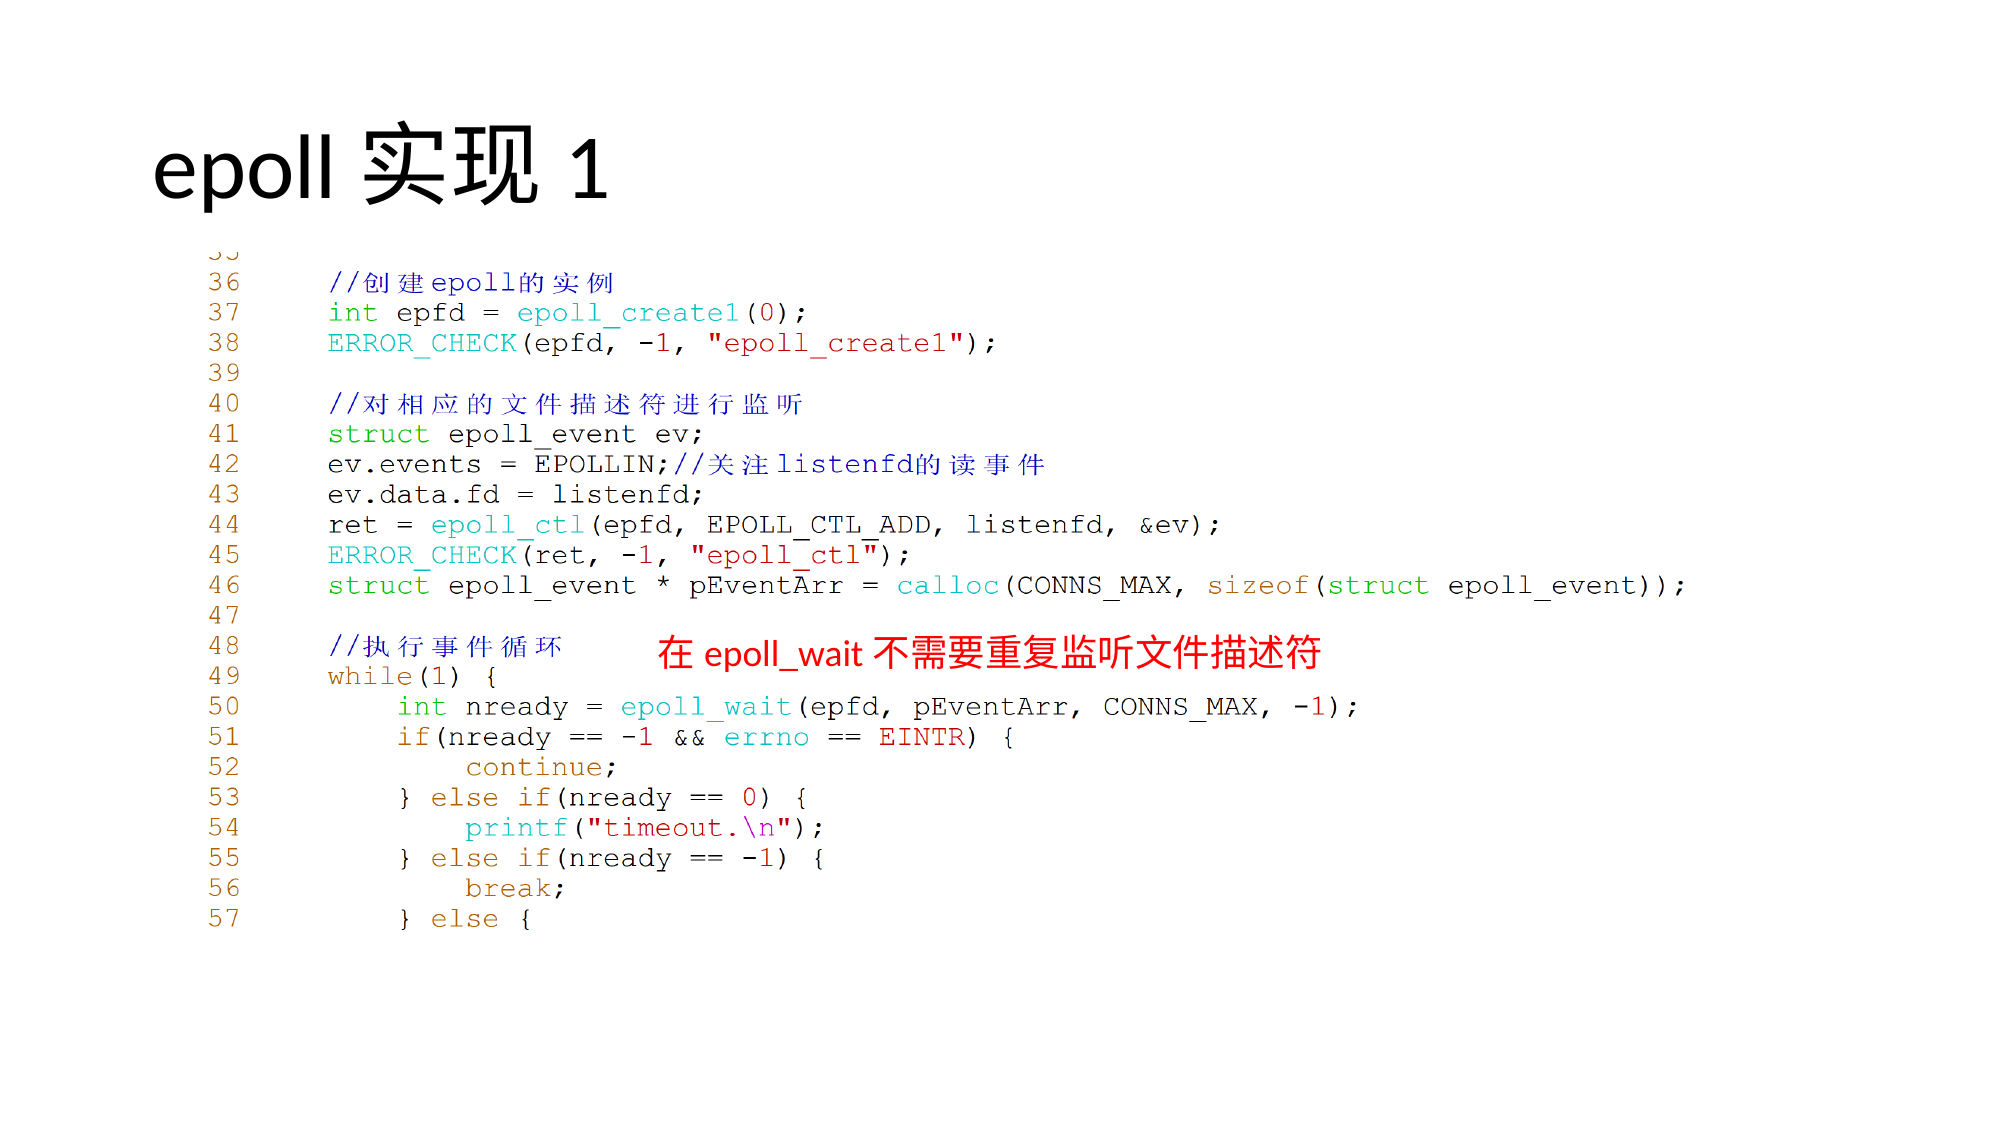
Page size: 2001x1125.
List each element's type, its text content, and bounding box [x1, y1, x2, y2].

picture [195, 251, 1715, 935]
title epoll实现1 [137, 59, 1863, 278]
